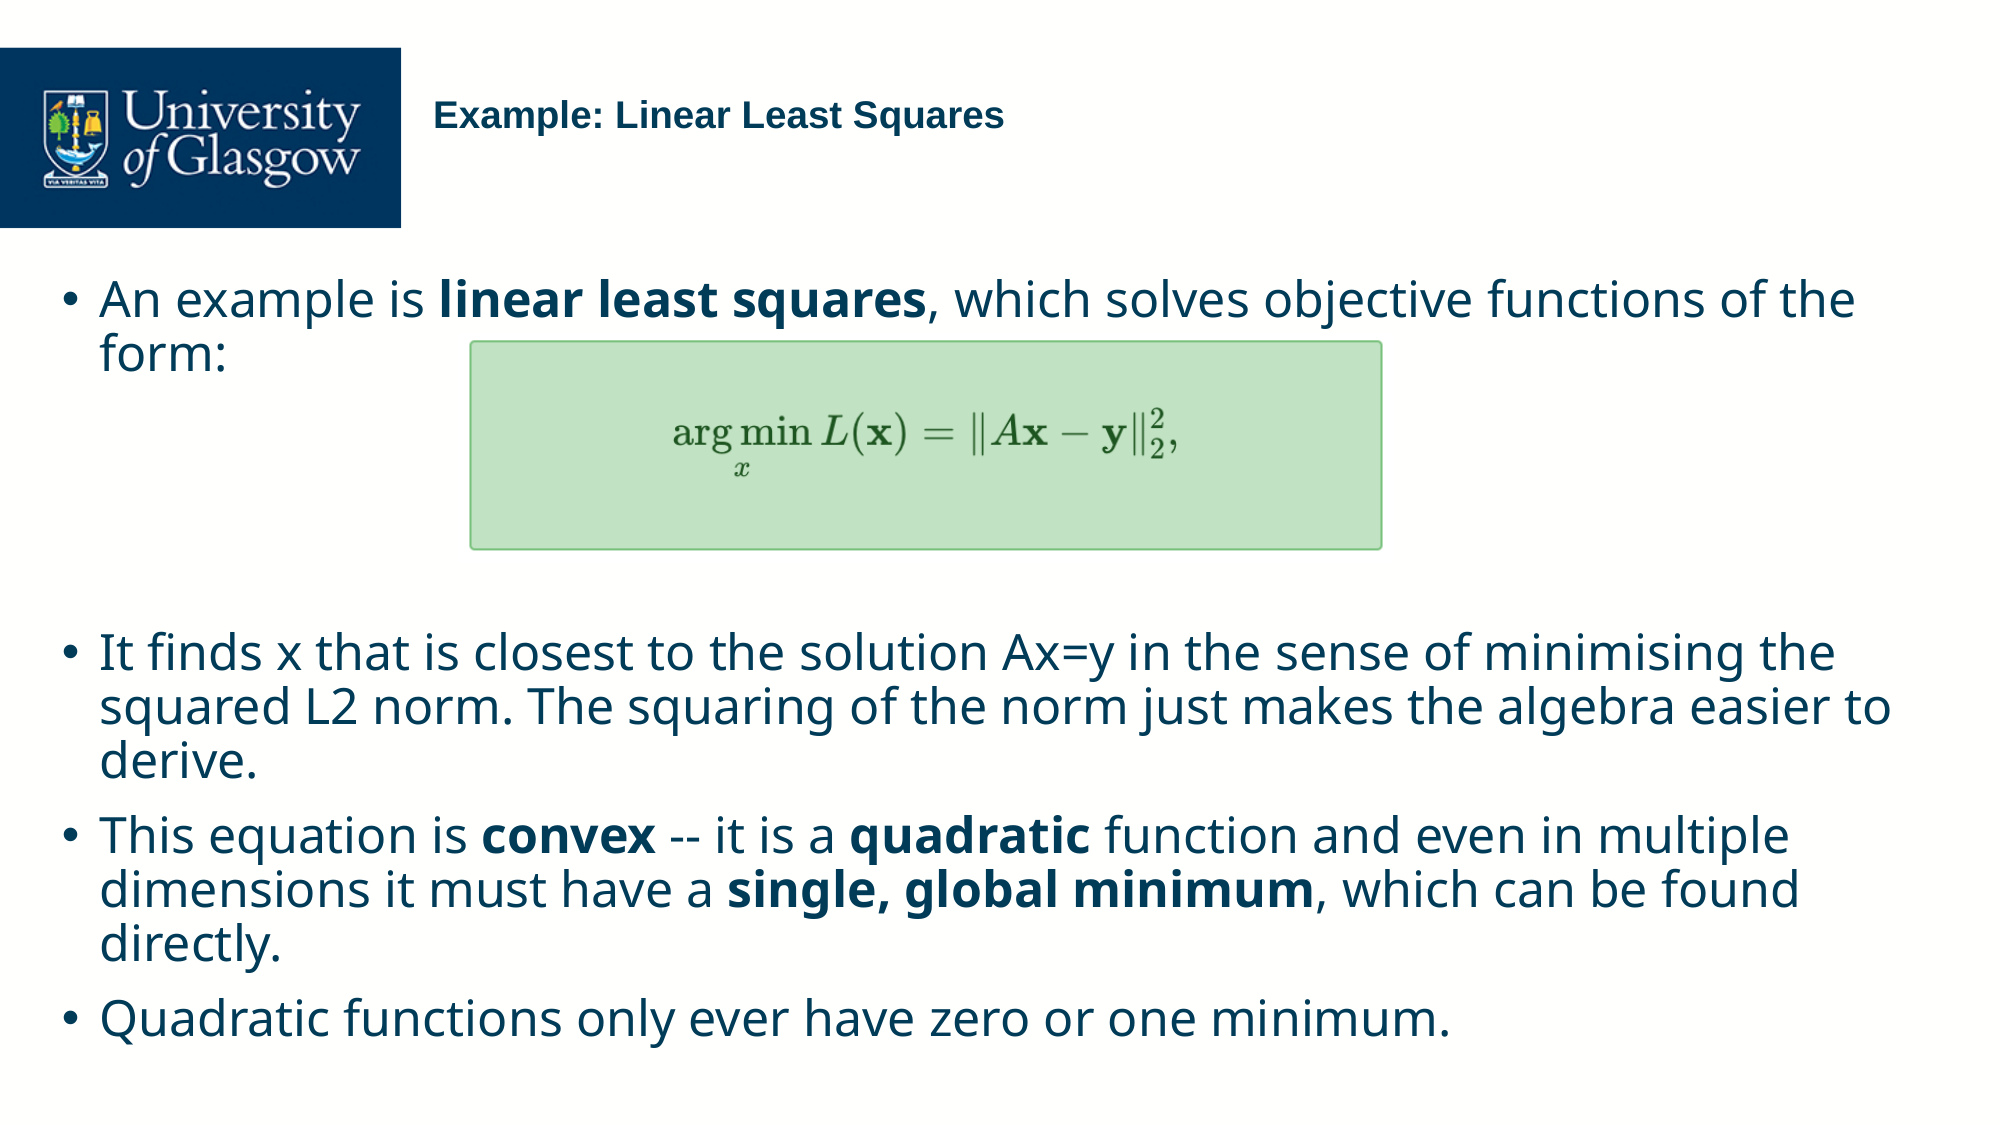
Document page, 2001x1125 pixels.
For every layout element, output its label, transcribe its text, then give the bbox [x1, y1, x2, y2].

picture [0, 0, 2000, 1125]
list An example is linear least squares, which solves objective functions of the form: It finds x that is closest to the solution Ax=y in the sense of minimising the squared L2 norm. The squaring of the norm just makes the algebra easier to derive. This equation is convex -- it is a quadratic function and even in multiple dimensions it must have a single, global minimum, which can be found directly. Quadratic functions only ever have zero or one minimum. [46, 266, 1930, 1023]
title Example: Linear Least Squares [418, 87, 1930, 234]
